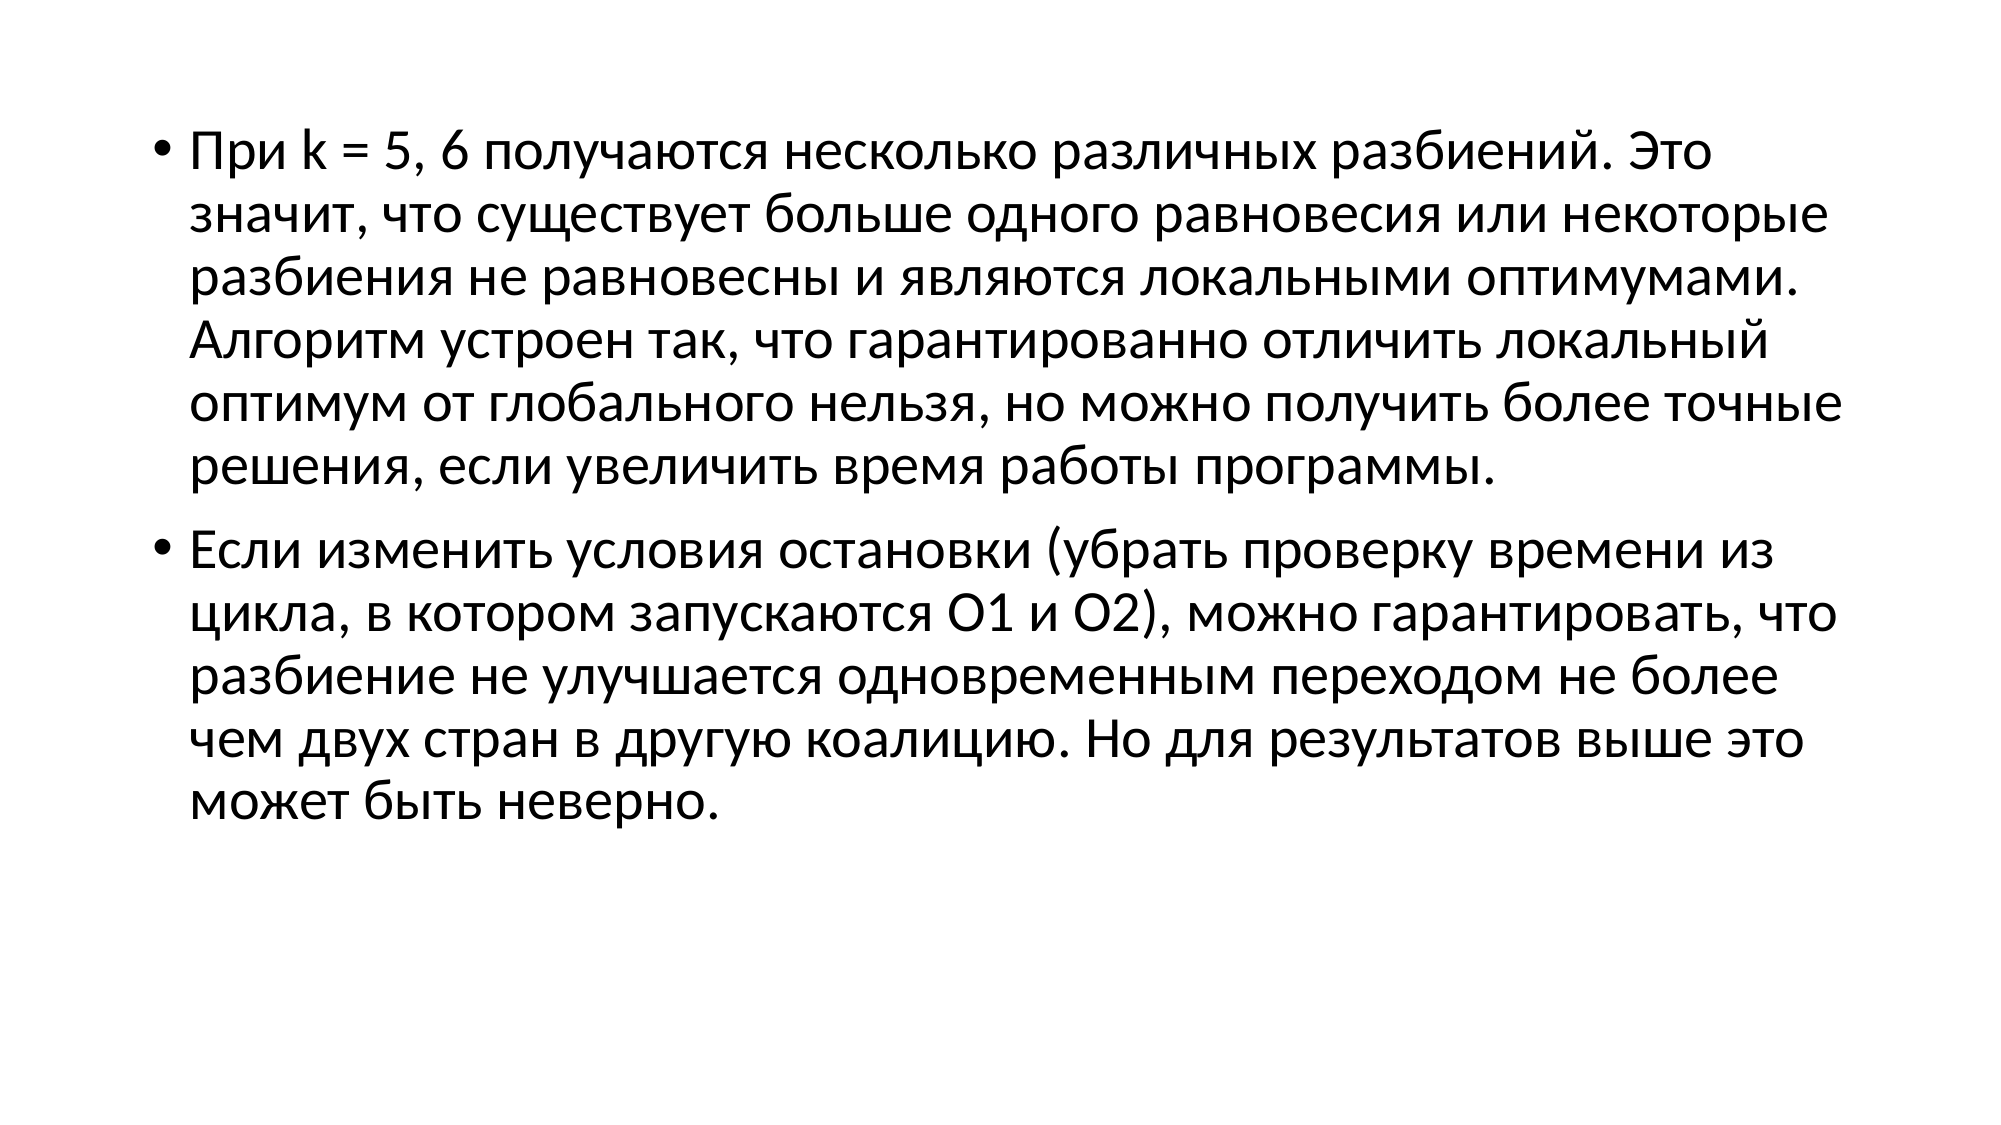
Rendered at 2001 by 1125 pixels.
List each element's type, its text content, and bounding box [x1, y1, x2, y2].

list При k = 5, 6 получаются несколько различных разбиений. Это значит, что существует больше одного равновесия или некоторые разбиения не равновесны и являются локальными оптимумами. Алгоритм устроен так, что гарантированно отличить локальный оптимум от глобального нельзя, но можно получить более точные решения, если увеличить время работы программы. Если изменить условия остановки (убрать проверку времени из цикла, в котором запускаются O1 и O2), можно гарантировать, что разбиение не улучшается одновременным переходом не более чем двух стран в другую коалицию. Но для результатов выше это может быть неверно. [137, 111, 1863, 1014]
